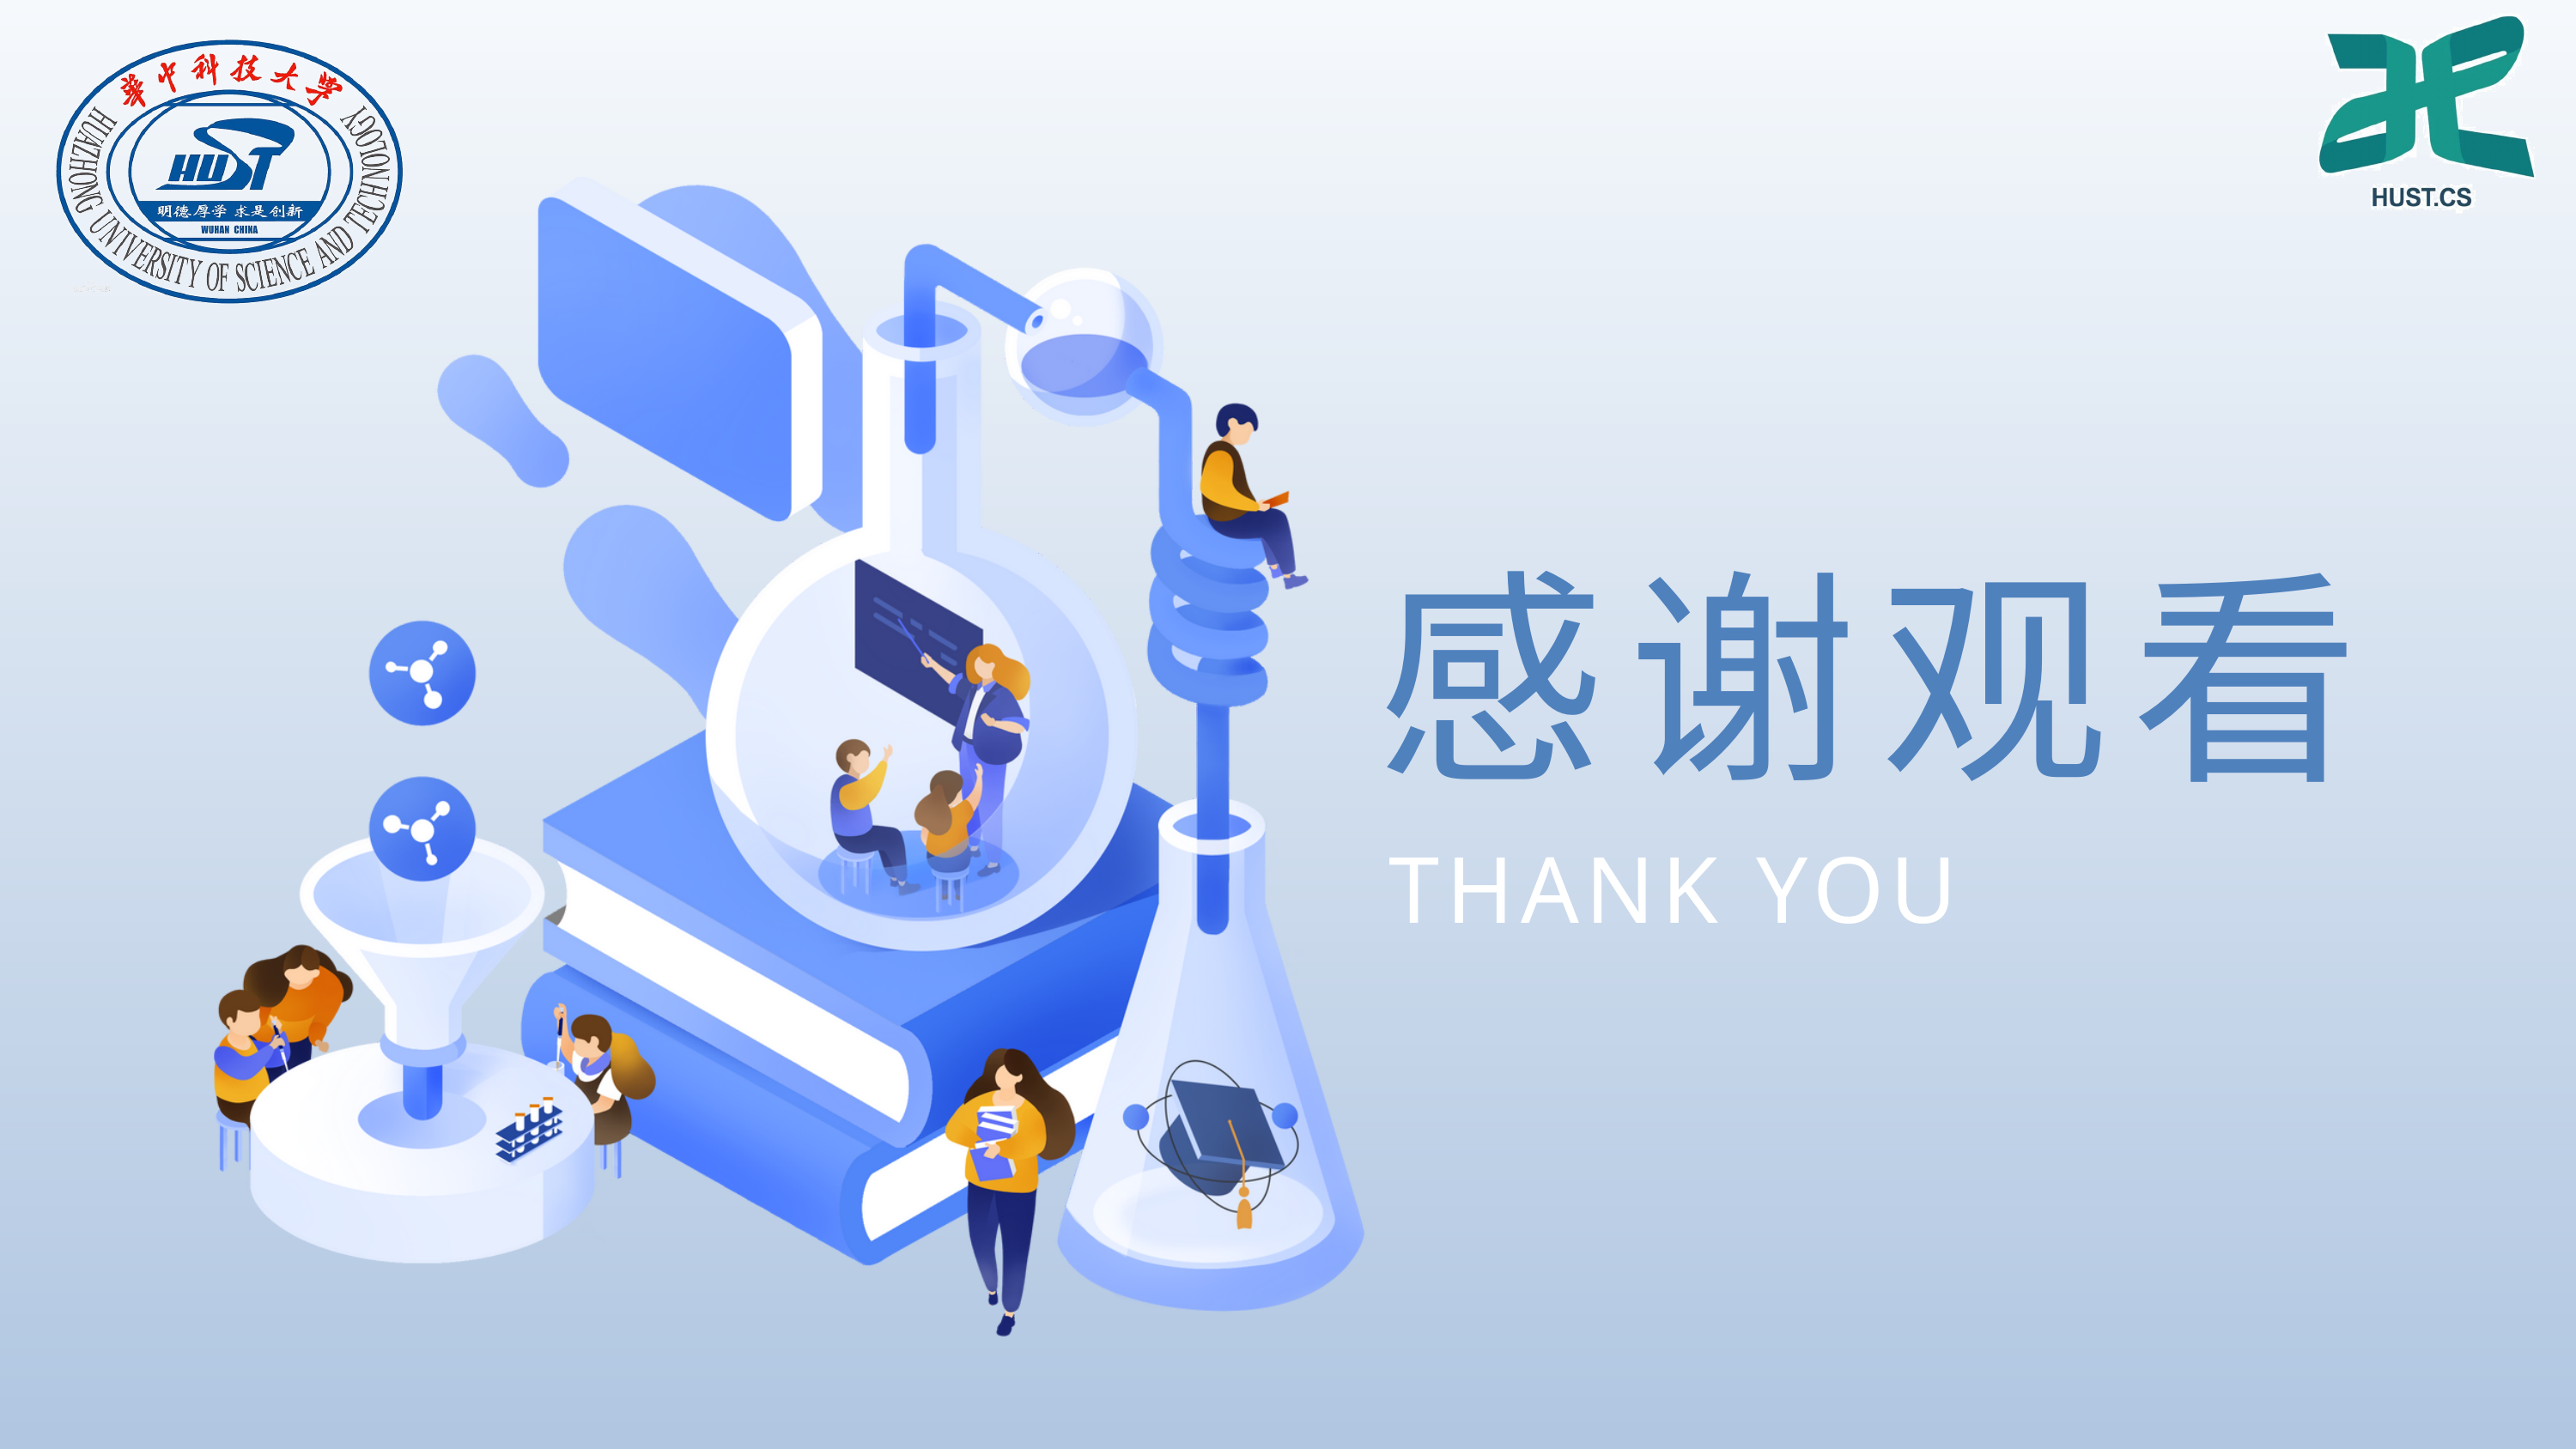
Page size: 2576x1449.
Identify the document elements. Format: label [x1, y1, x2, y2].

picture [2299, 0, 2561, 242]
text_box [1376, 515, 2576, 934]
picture [53, 37, 1437, 1337]
